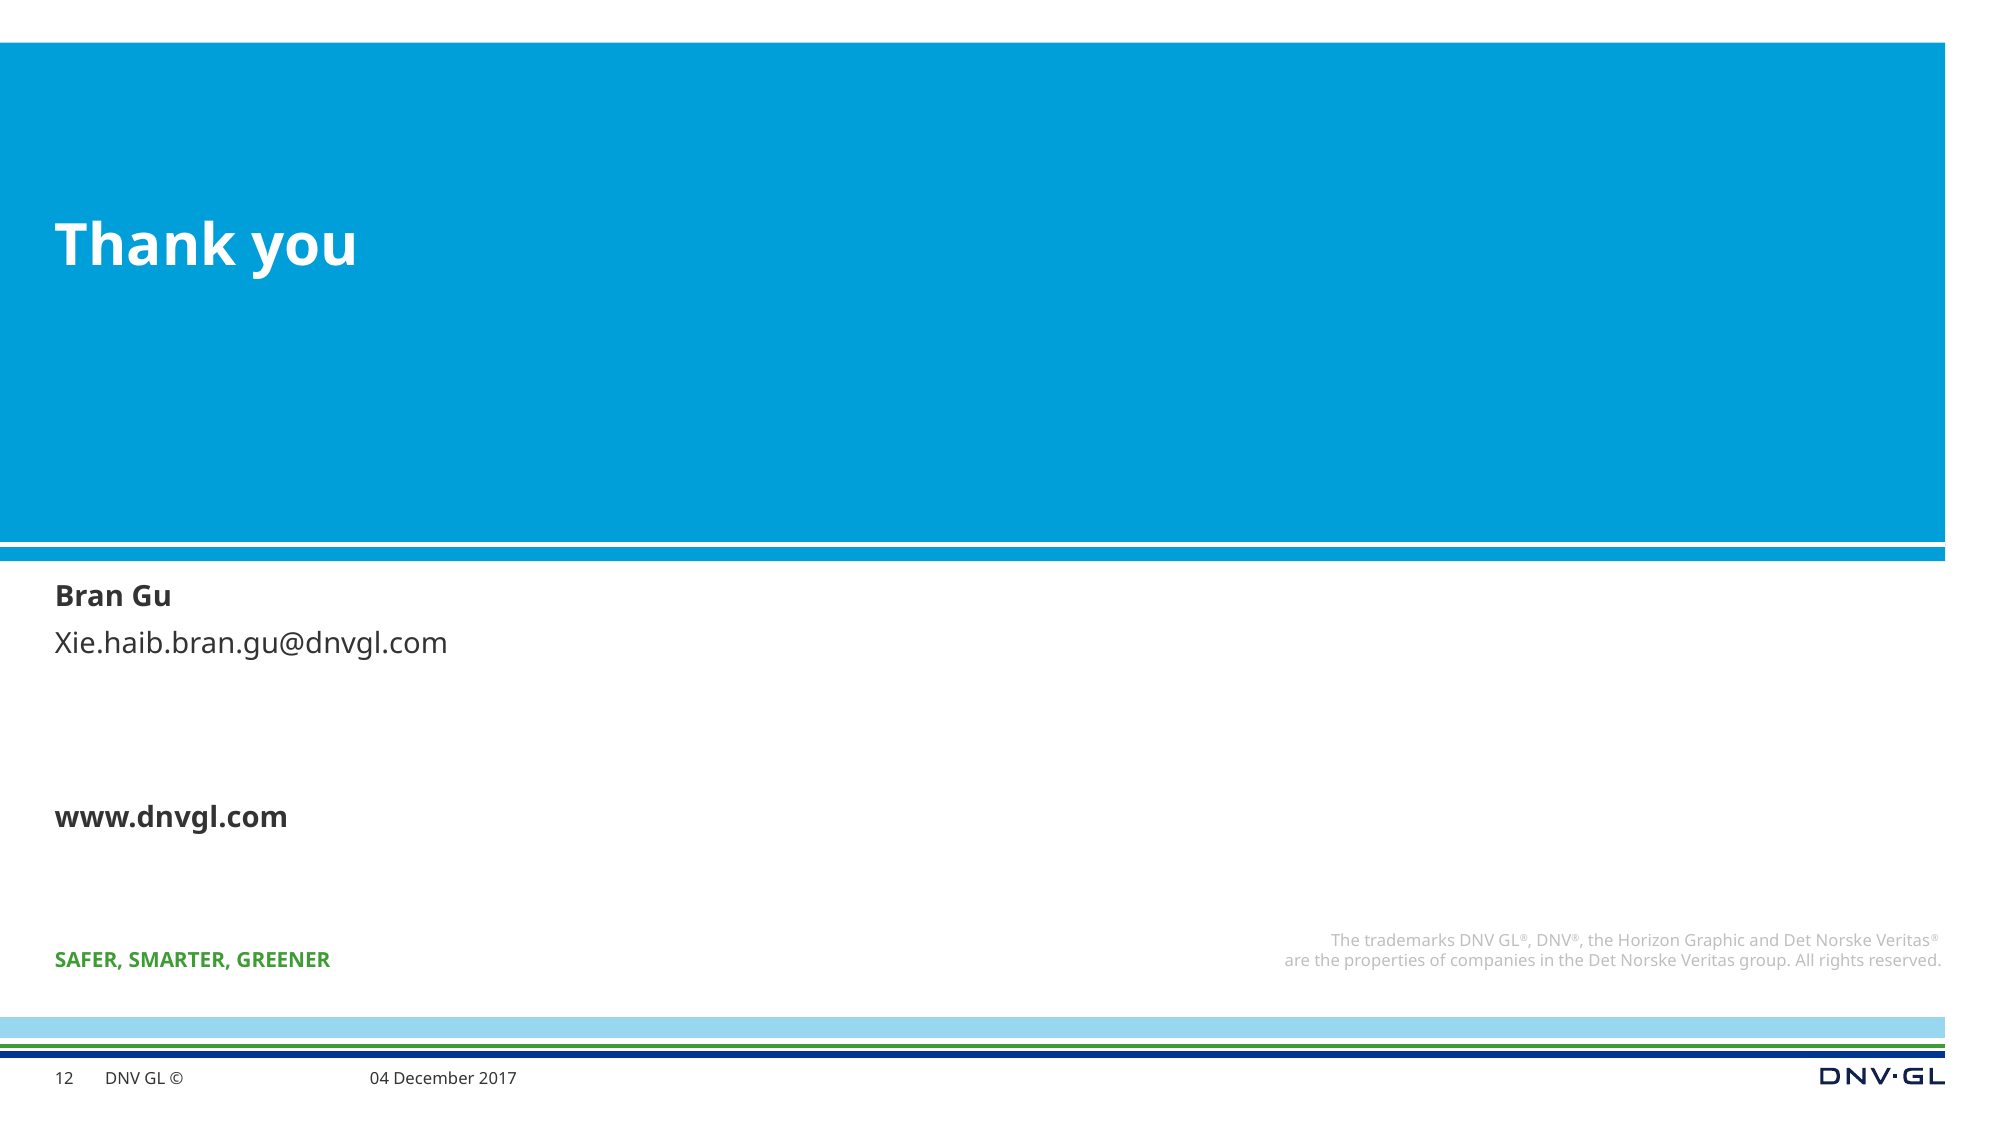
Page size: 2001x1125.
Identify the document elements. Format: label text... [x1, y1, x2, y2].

slide_number 12 [54, 1067, 101, 1098]
title Thank you [54, 207, 1898, 422]
list Bran Gu [54, 577, 1465, 613]
list Xie.haib.bran.gu@dnvgl.com [54, 623, 1465, 670]
